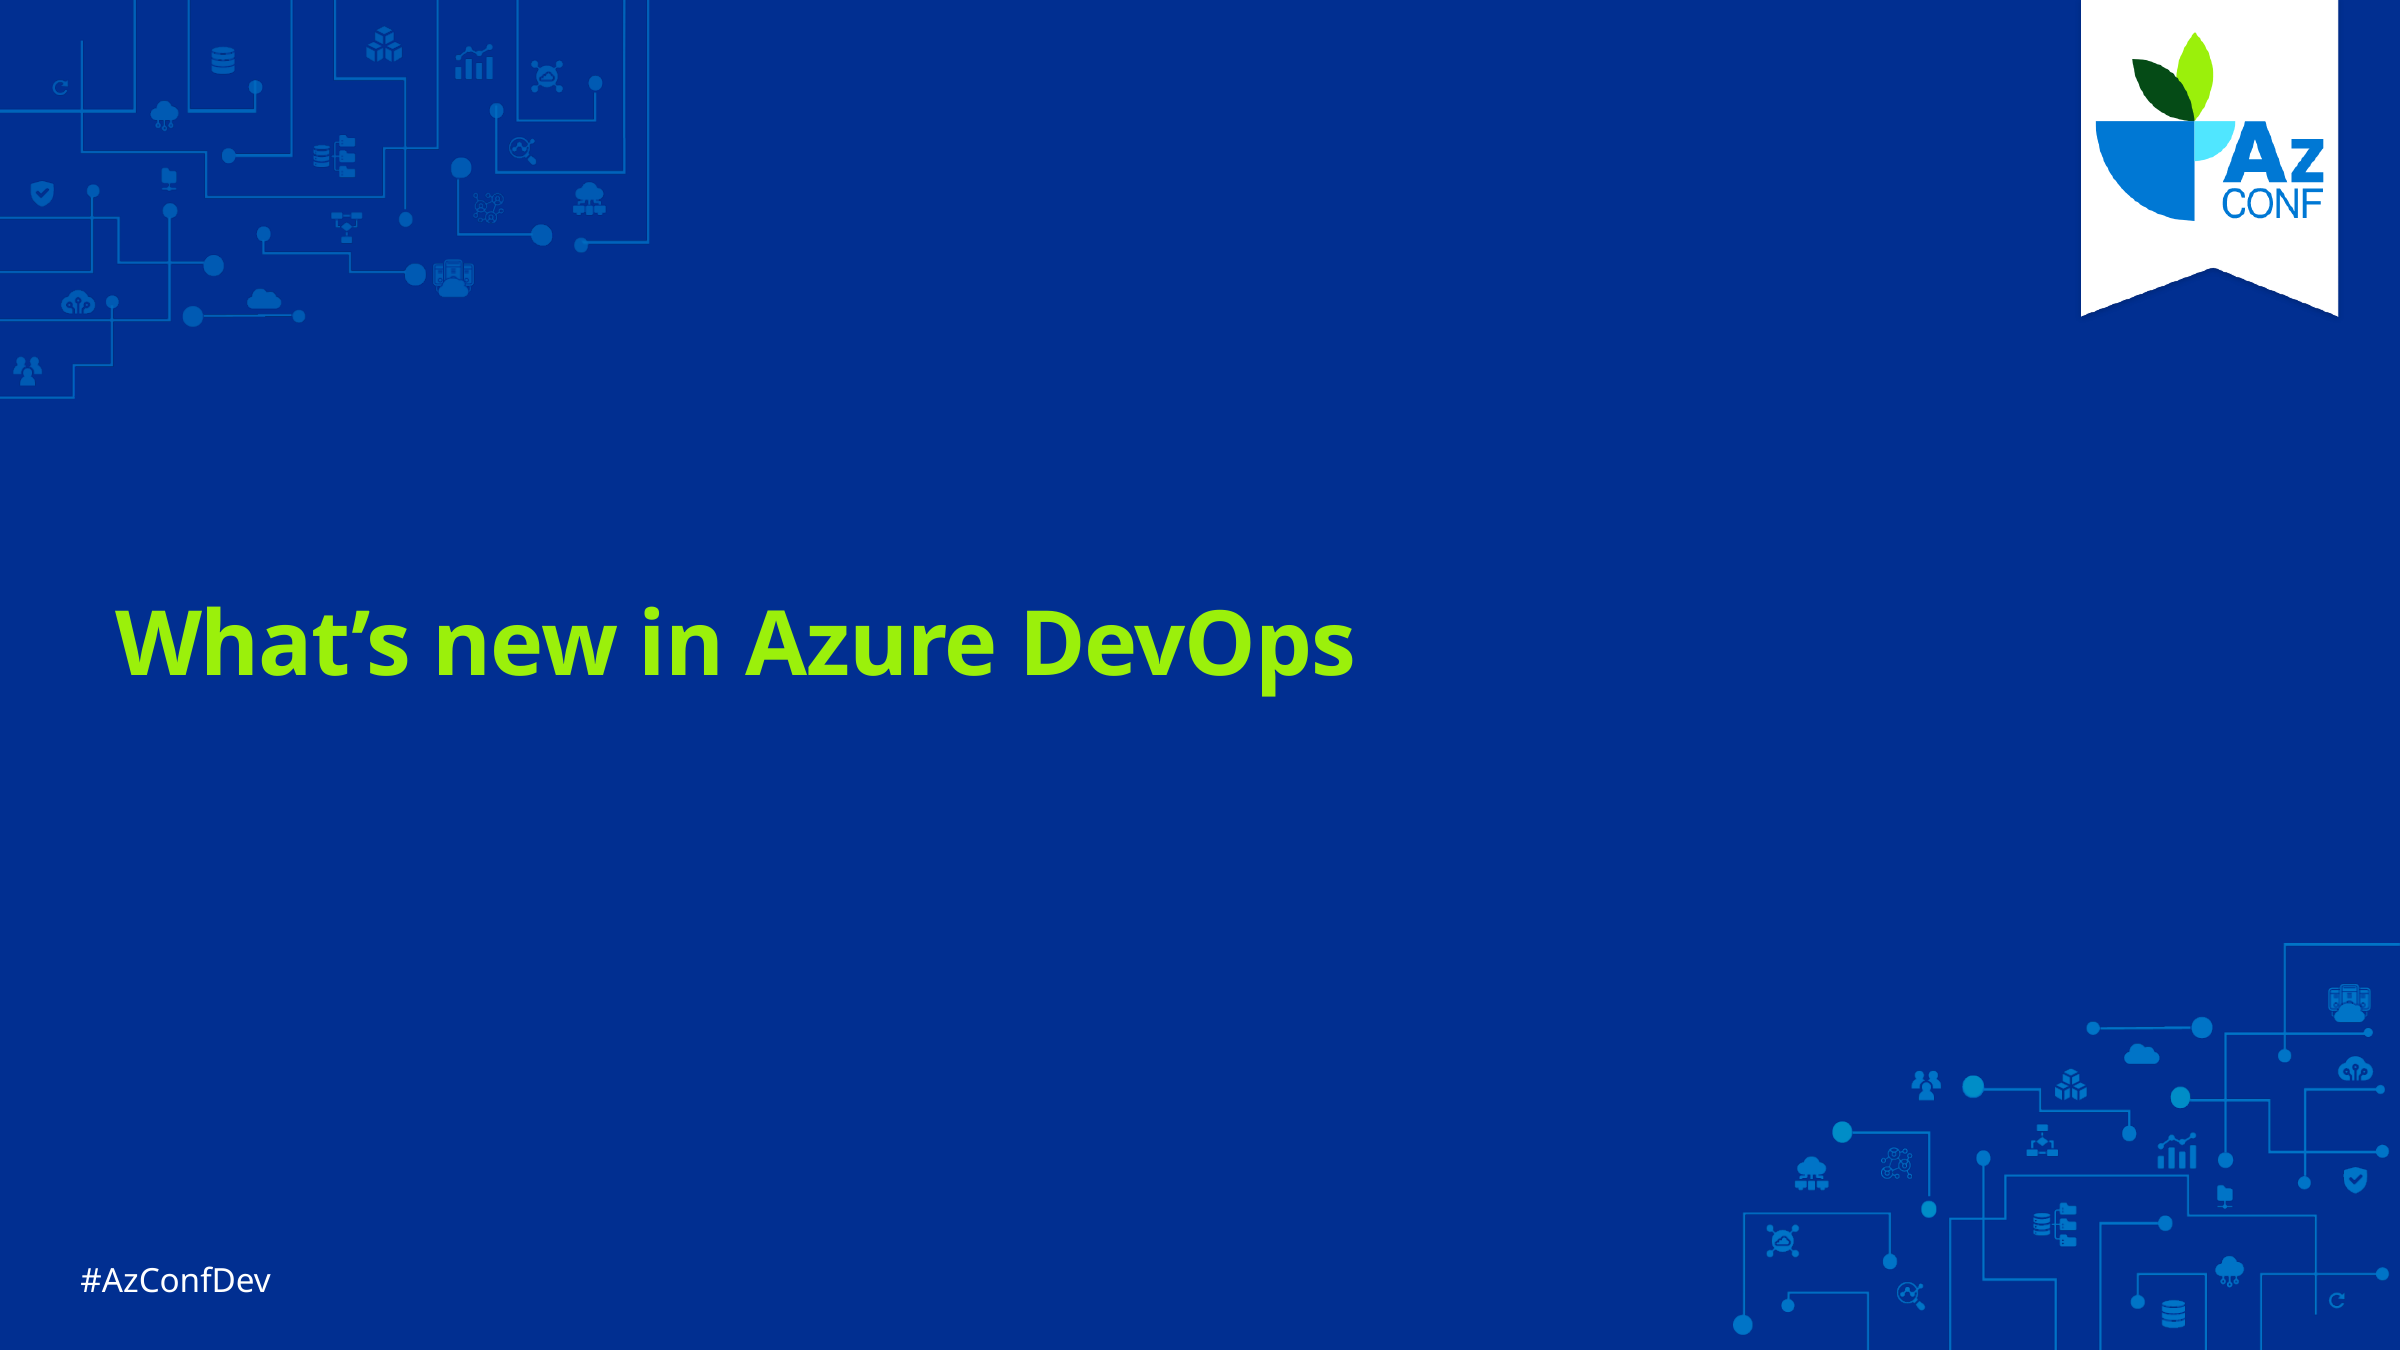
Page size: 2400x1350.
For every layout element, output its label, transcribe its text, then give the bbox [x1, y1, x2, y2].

picture [0, 0, 650, 400]
picture [1733, 943, 2400, 1350]
title What’s new in Azure DevOps [115, 597, 1916, 696]
picture [2073, 0, 2346, 326]
